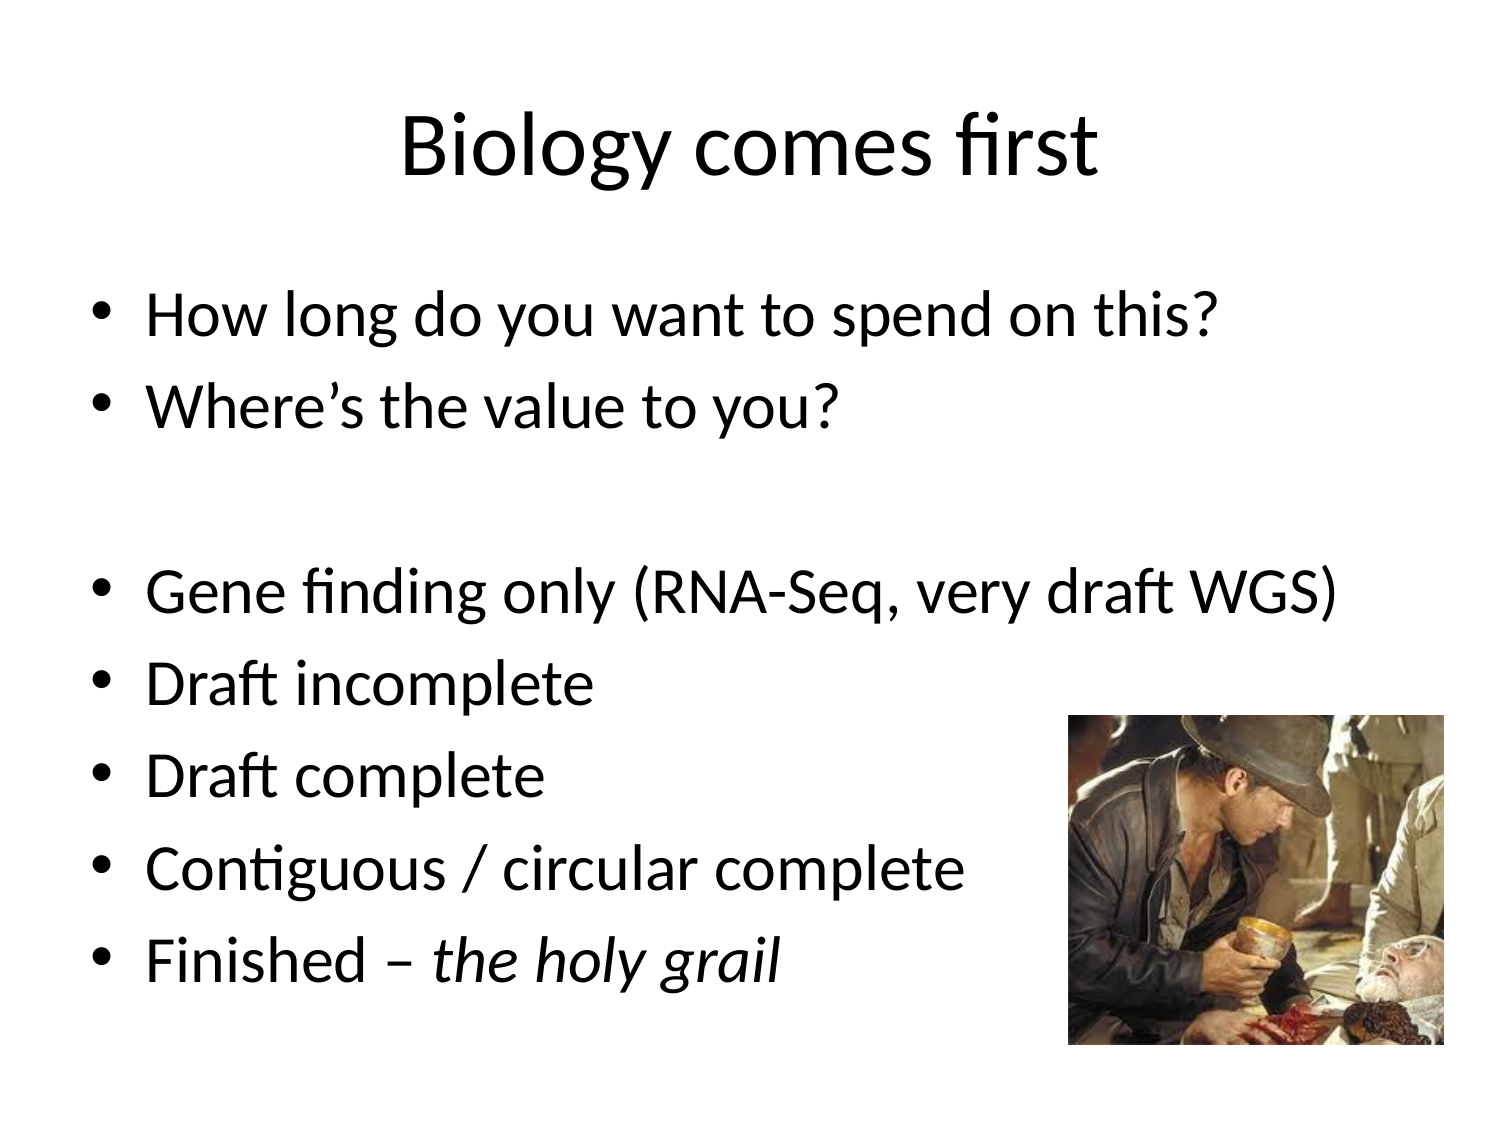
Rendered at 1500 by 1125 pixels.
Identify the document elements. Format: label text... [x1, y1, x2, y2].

title Biology comes first [75, 45, 1425, 233]
picture [1068, 715, 1445, 1045]
list How long do you want to spend on this? Where’s the value to you? Gene finding only (RNA-Seq, very draft WGS) Draft incomplete Draft complete Contiguous / circular complete Finished – the holy grail [75, 262, 1425, 1005]
